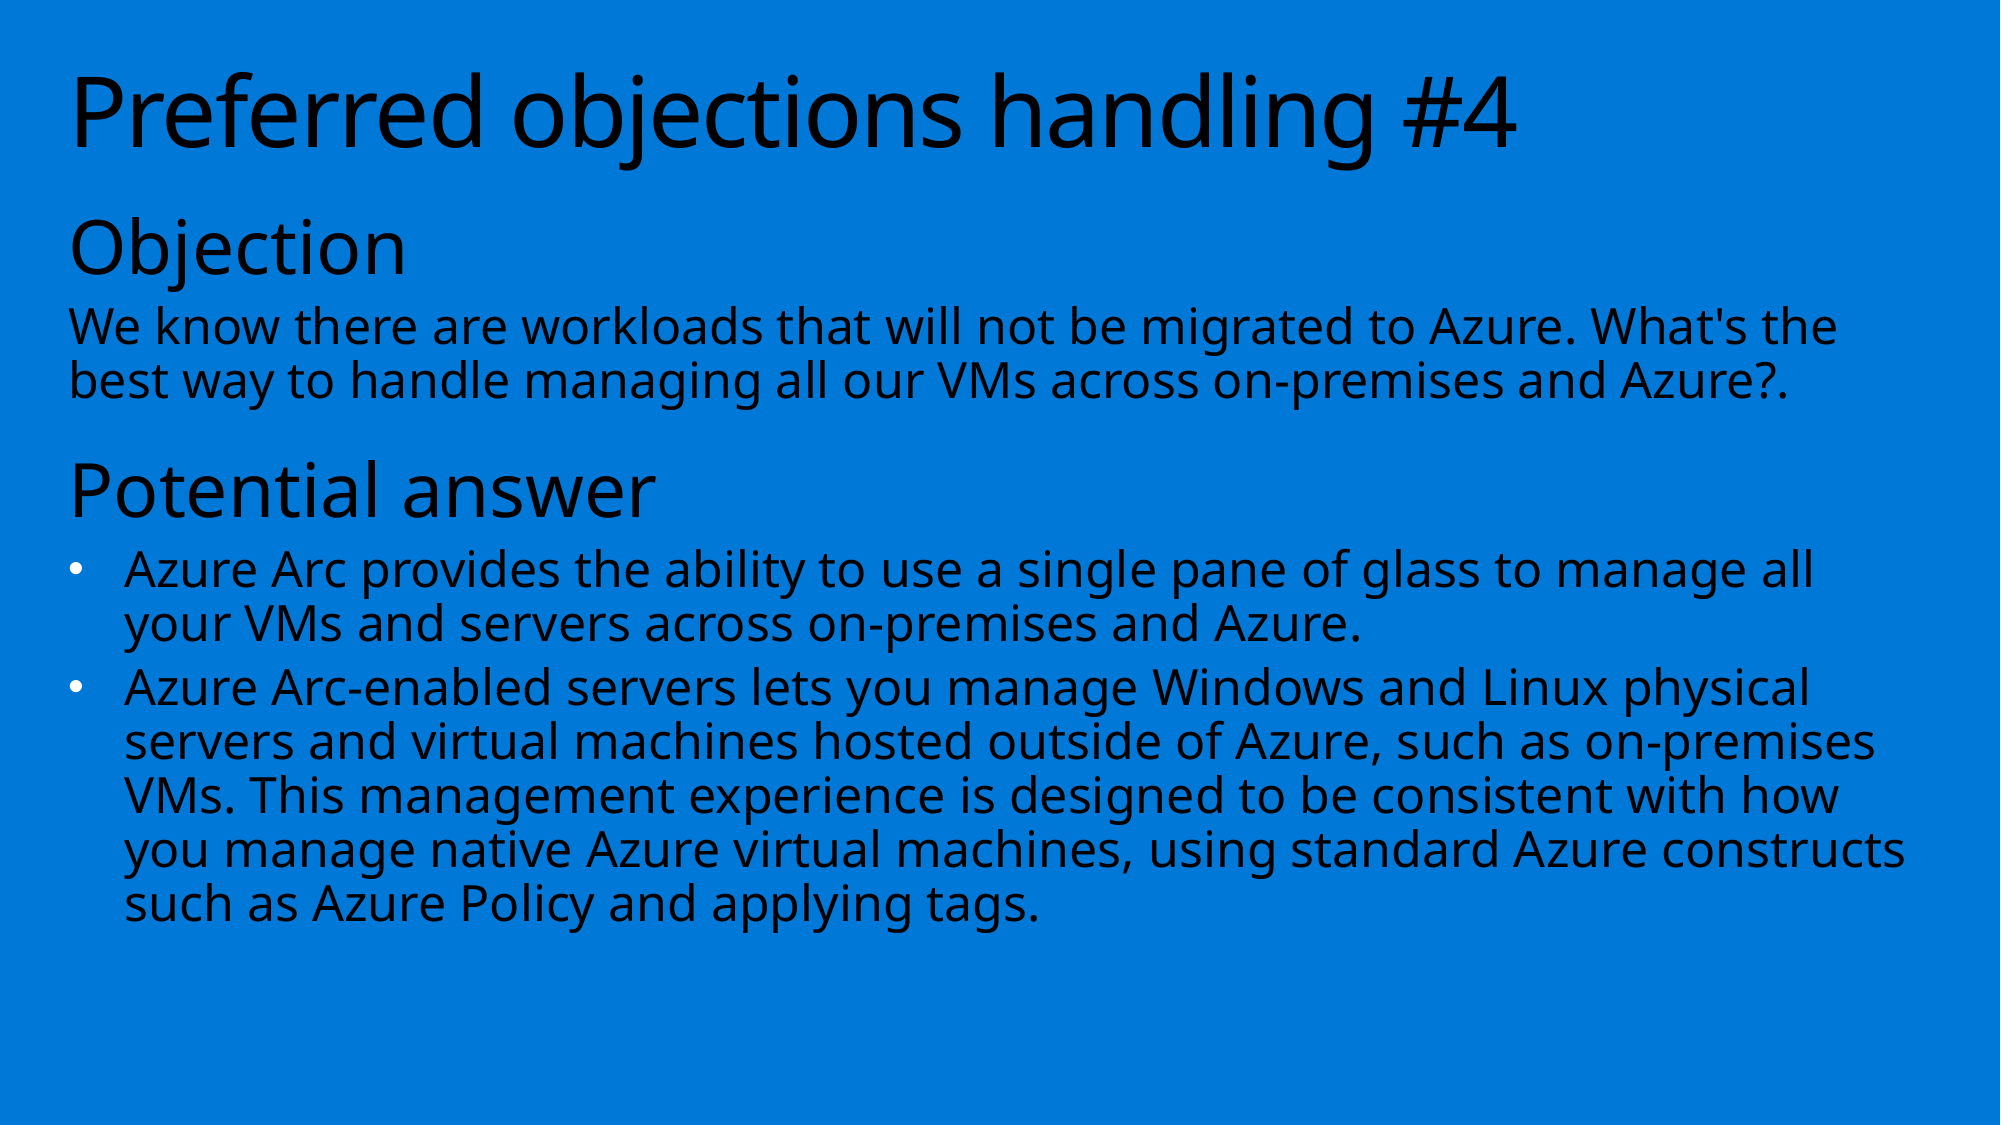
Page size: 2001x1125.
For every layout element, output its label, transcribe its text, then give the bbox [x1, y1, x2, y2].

title Preferred objections handling #4 [44, 47, 1957, 196]
list Objection We know there are workloads that will not be migrated to Azure. What's the best way to handle managing all our VMs across on-premises and Azure?. Potential answer Azure Arc provides the ability to use a single pane of glass to manage all your VMs and servers across on-premises and Azure. Azure Arc-enabled servers lets you manage Windows and Linux physical servers and virtual machines hosted outside of Azure, such as on-premises VMs. This management experience is designed to be consistent with how you manage native Azure virtual machines, using standard Azure constructs such as Azure Policy and applying tags. [44, 195, 1956, 965]
